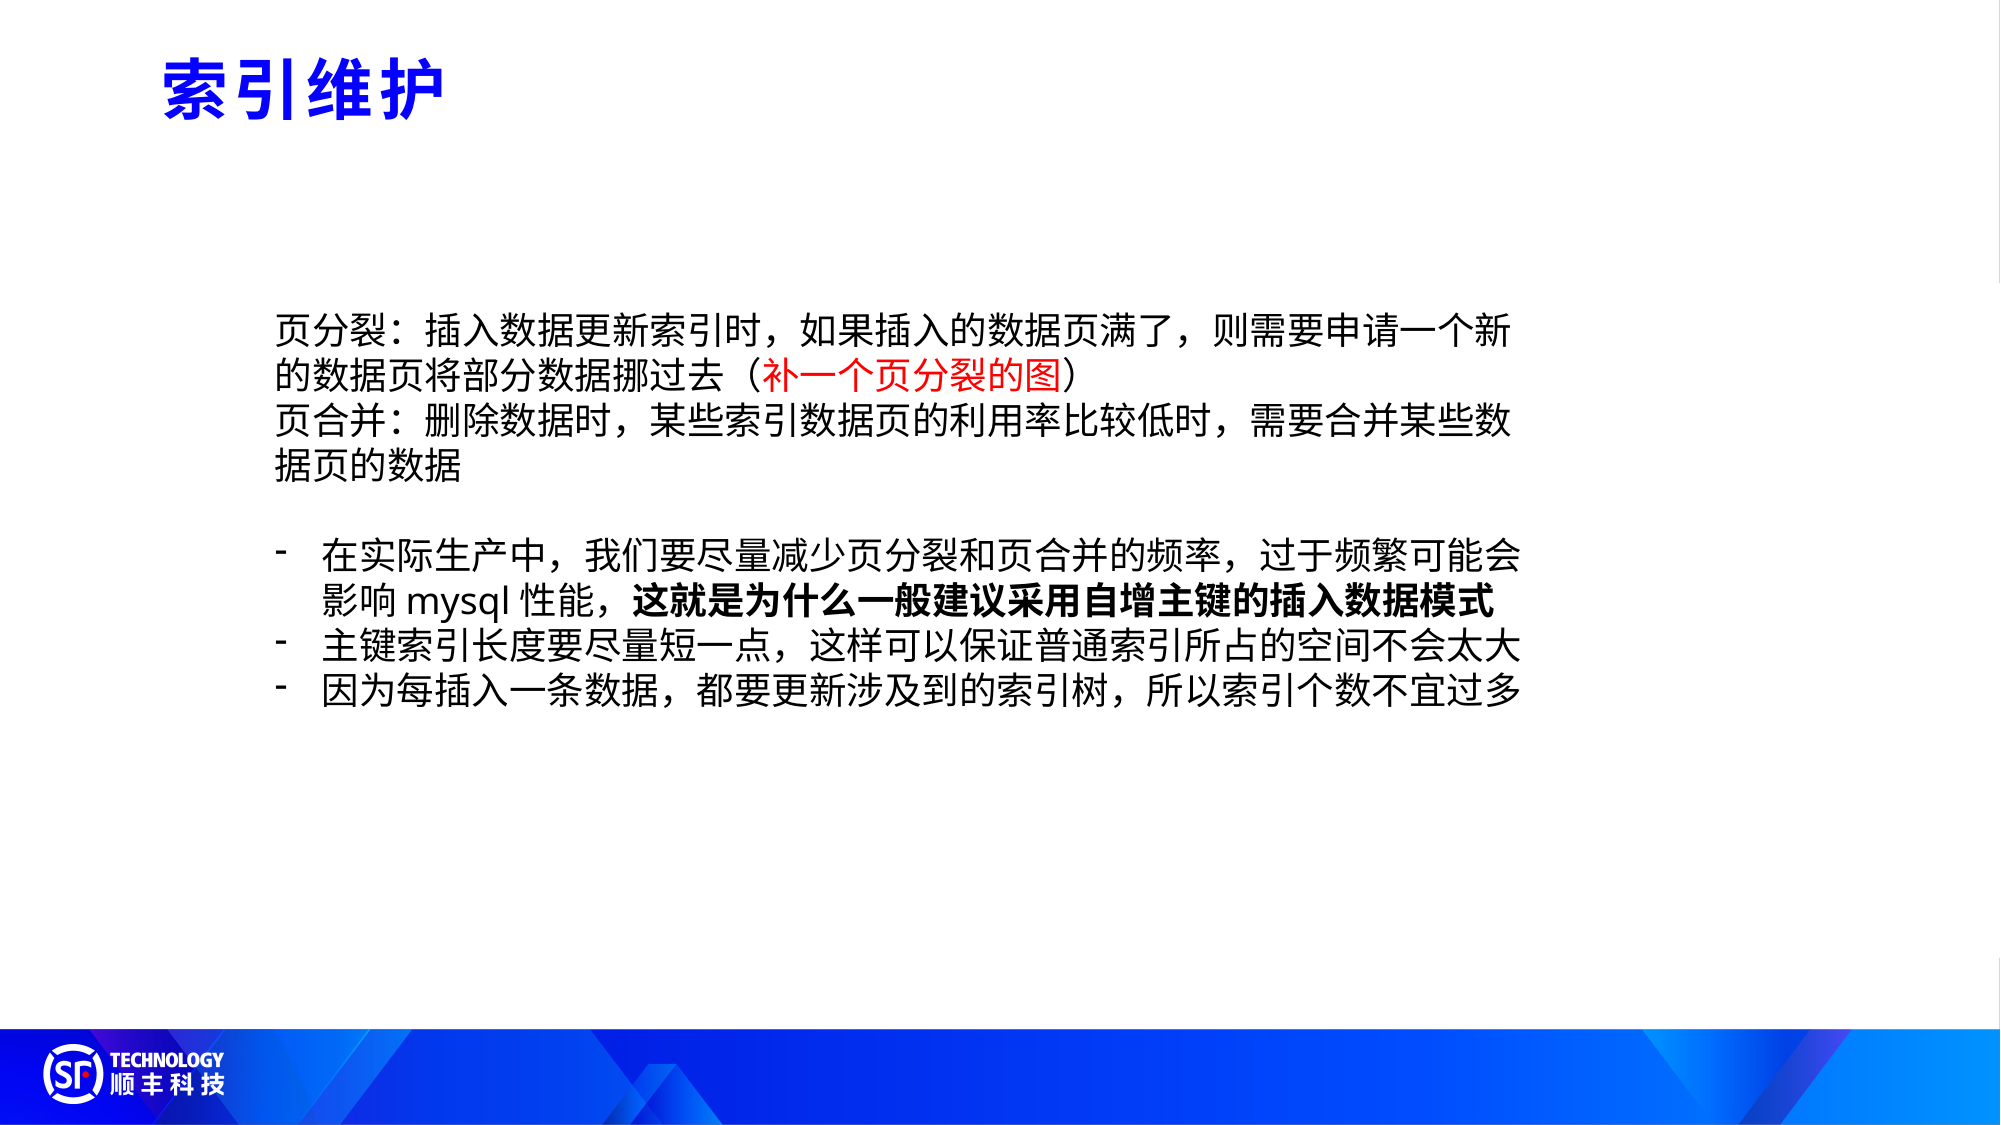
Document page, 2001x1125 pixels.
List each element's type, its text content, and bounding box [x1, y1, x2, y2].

text_box 页分裂：插入数据更新索引时，如果插入的数据页满了，则需要申请一个新的数据页将部分数据挪过去（补一个页分裂的图） 页合并：删除数据时，某些索引数据页的利用率比较低时，需要合并某些数据页的数据 在实际生产中，我们要尽量减少页分裂和页合并的频率，过于频繁可能会影响mysql性能，这就是为什么一般建议采用自增主键的插入数据模式 主键索引长度要尽量短一点，这样可以保证普通索引所占的空间不会太大 因为每插入一条数据，都要更新涉及到的索引树，所以索引个数不宜过多 [185, 299, 1547, 720]
text_box 索引维护 [146, 41, 1103, 136]
picture [0, 0, 2000, 1125]
